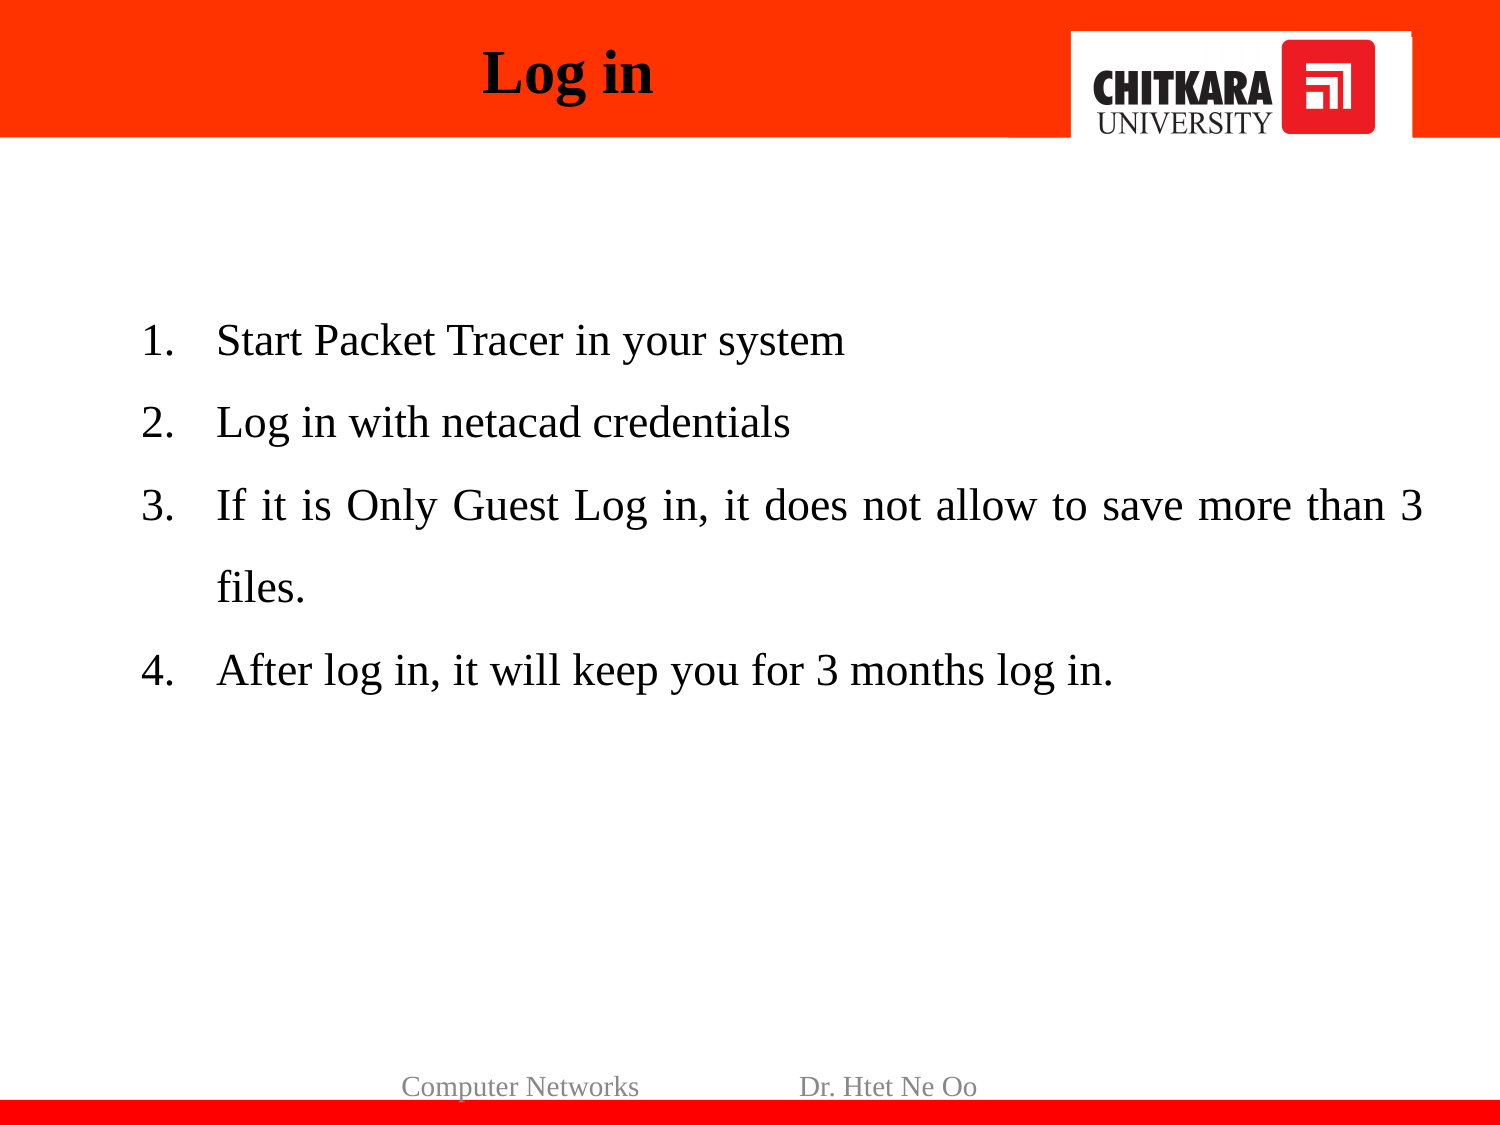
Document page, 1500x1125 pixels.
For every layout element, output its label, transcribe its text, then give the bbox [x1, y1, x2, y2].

text_box [27, 158, 1478, 970]
picture [1074, 37, 1390, 138]
footer Computer Networks Dr. Htet Ne Oo [0, 1054, 1380, 1115]
list Start Packet Tracer in your system Log in with netacad credentials If it is Only Guest Log in, it does not allow to save more than 3 files. After log in, it will keep you for 3 months log in. [141, 282, 1425, 945]
text_box Log in [75, 0, 1063, 138]
